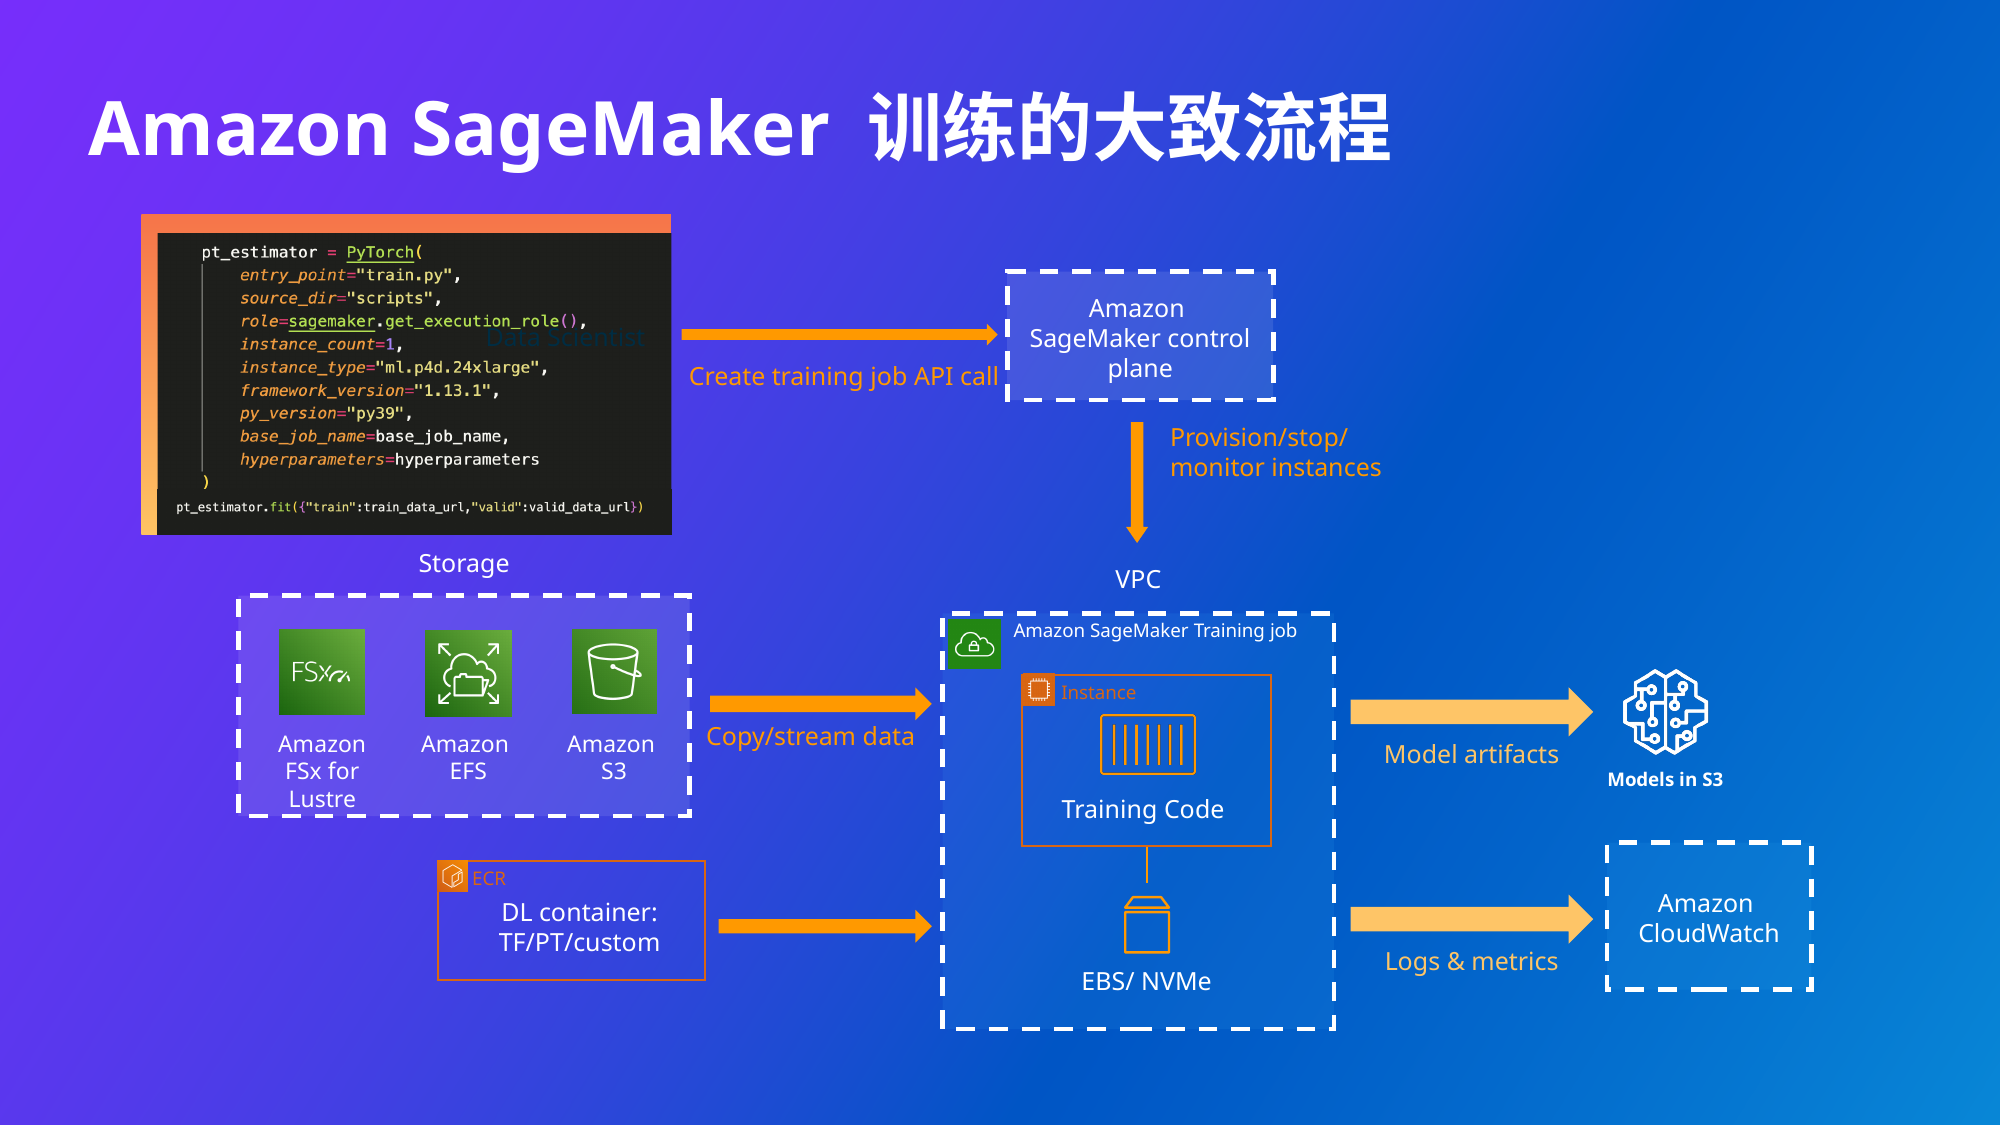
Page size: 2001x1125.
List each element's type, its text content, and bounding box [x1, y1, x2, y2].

text_box [140, 217, 672, 536]
title Amazon SageMaker 训练的大致流程 [74, 67, 1956, 217]
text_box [157, 233, 672, 535]
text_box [238, 271, 1812, 1030]
picture [0, 0, 2000, 1125]
